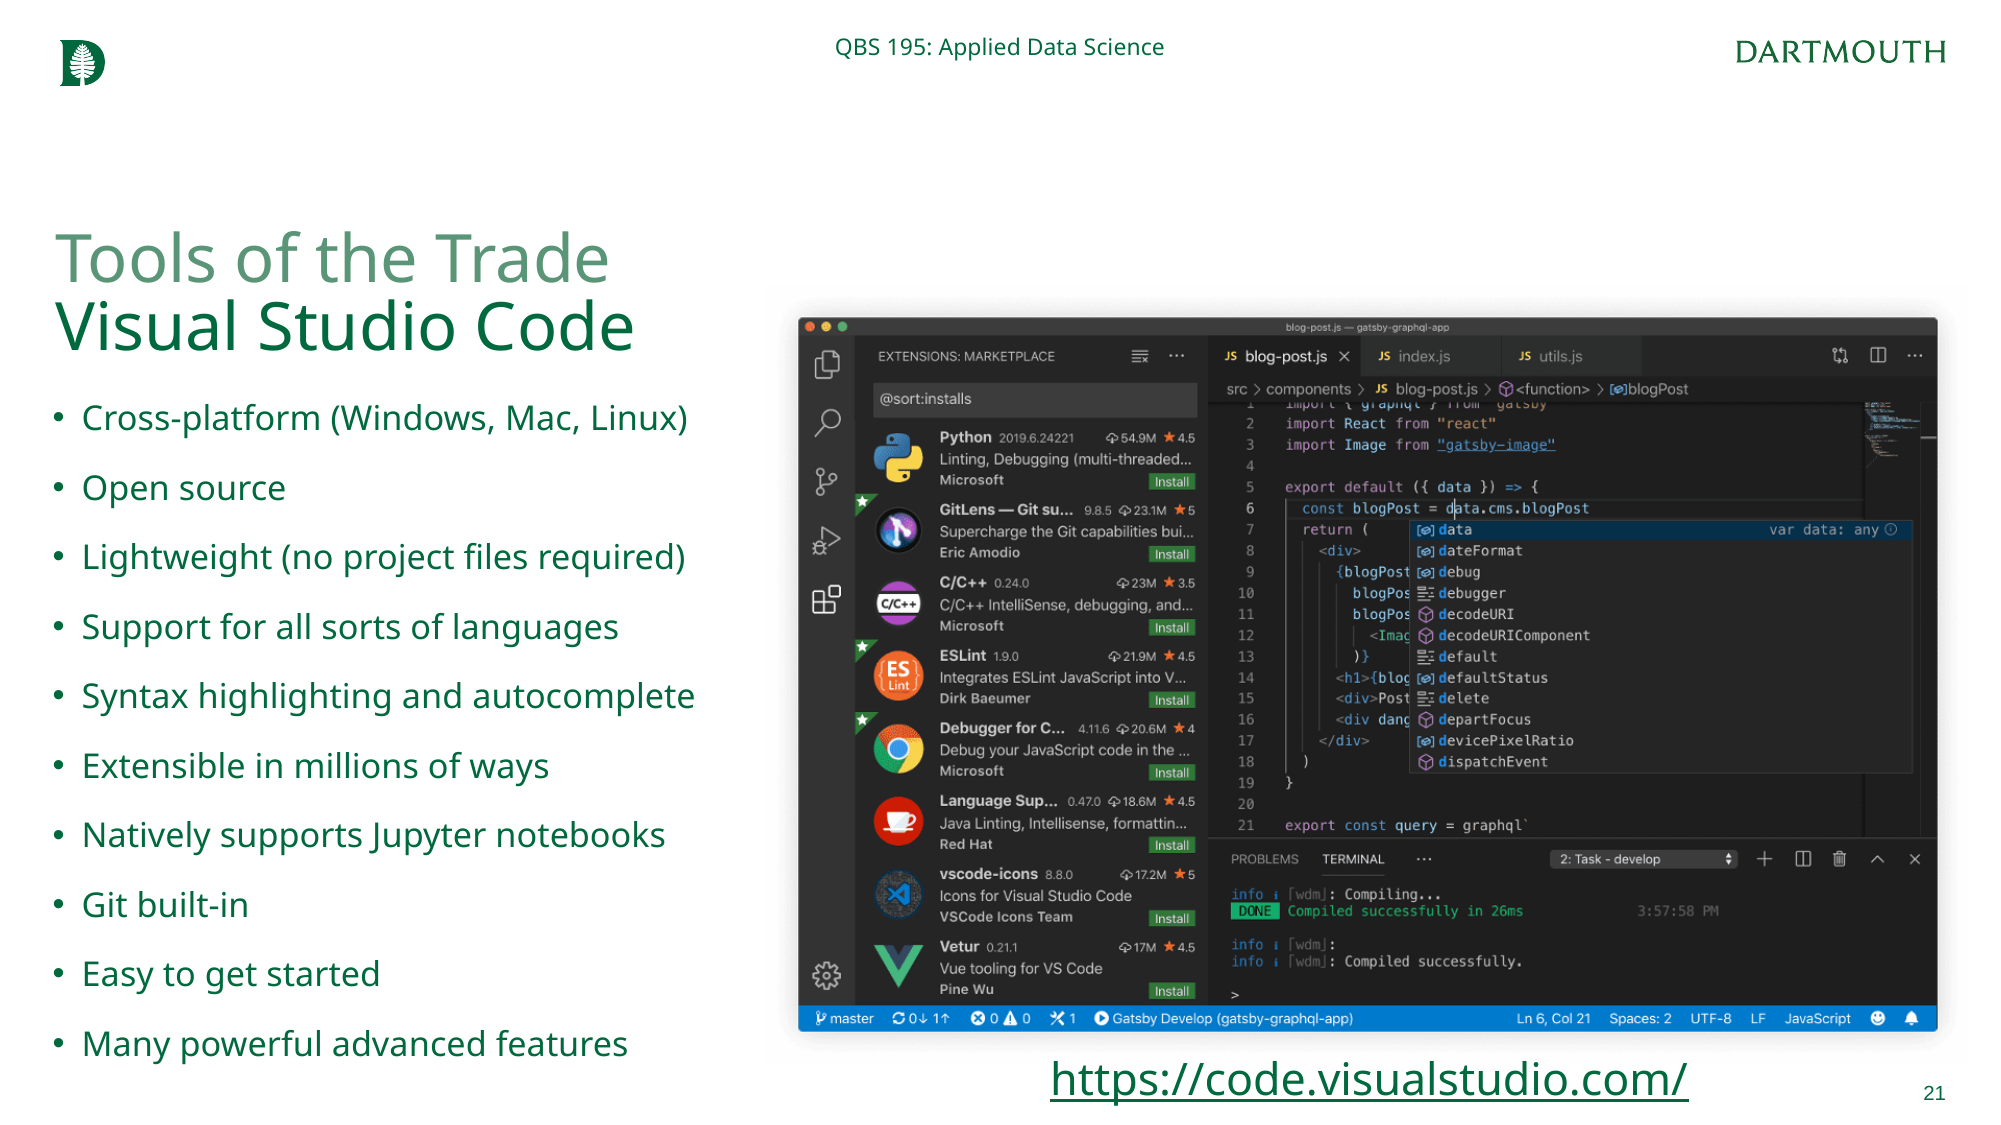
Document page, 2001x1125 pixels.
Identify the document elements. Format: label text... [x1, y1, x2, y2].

picture [60, 40, 105, 86]
title Tools of the Trade Visual Studio Code [55, 228, 768, 380]
slide_number 21 [1860, 1074, 1947, 1111]
footer QBS 195: Applied Data Science [390, 30, 1610, 66]
list Cross-platform (Windows, Mac, Linux) Open source Lightweight (no project files required) Support for all sorts of languages Syntax highlighting and autocomplete Extensible in millions of ways Natively supports Jupyter notebooks Git built-in Easy to get started Many powerful advanced features [52, 388, 761, 1066]
picture [1735, 39, 1947, 64]
text_box https://code.visualstudio.com/ [973, 1074, 1764, 1119]
picture [766, 285, 1971, 1066]
